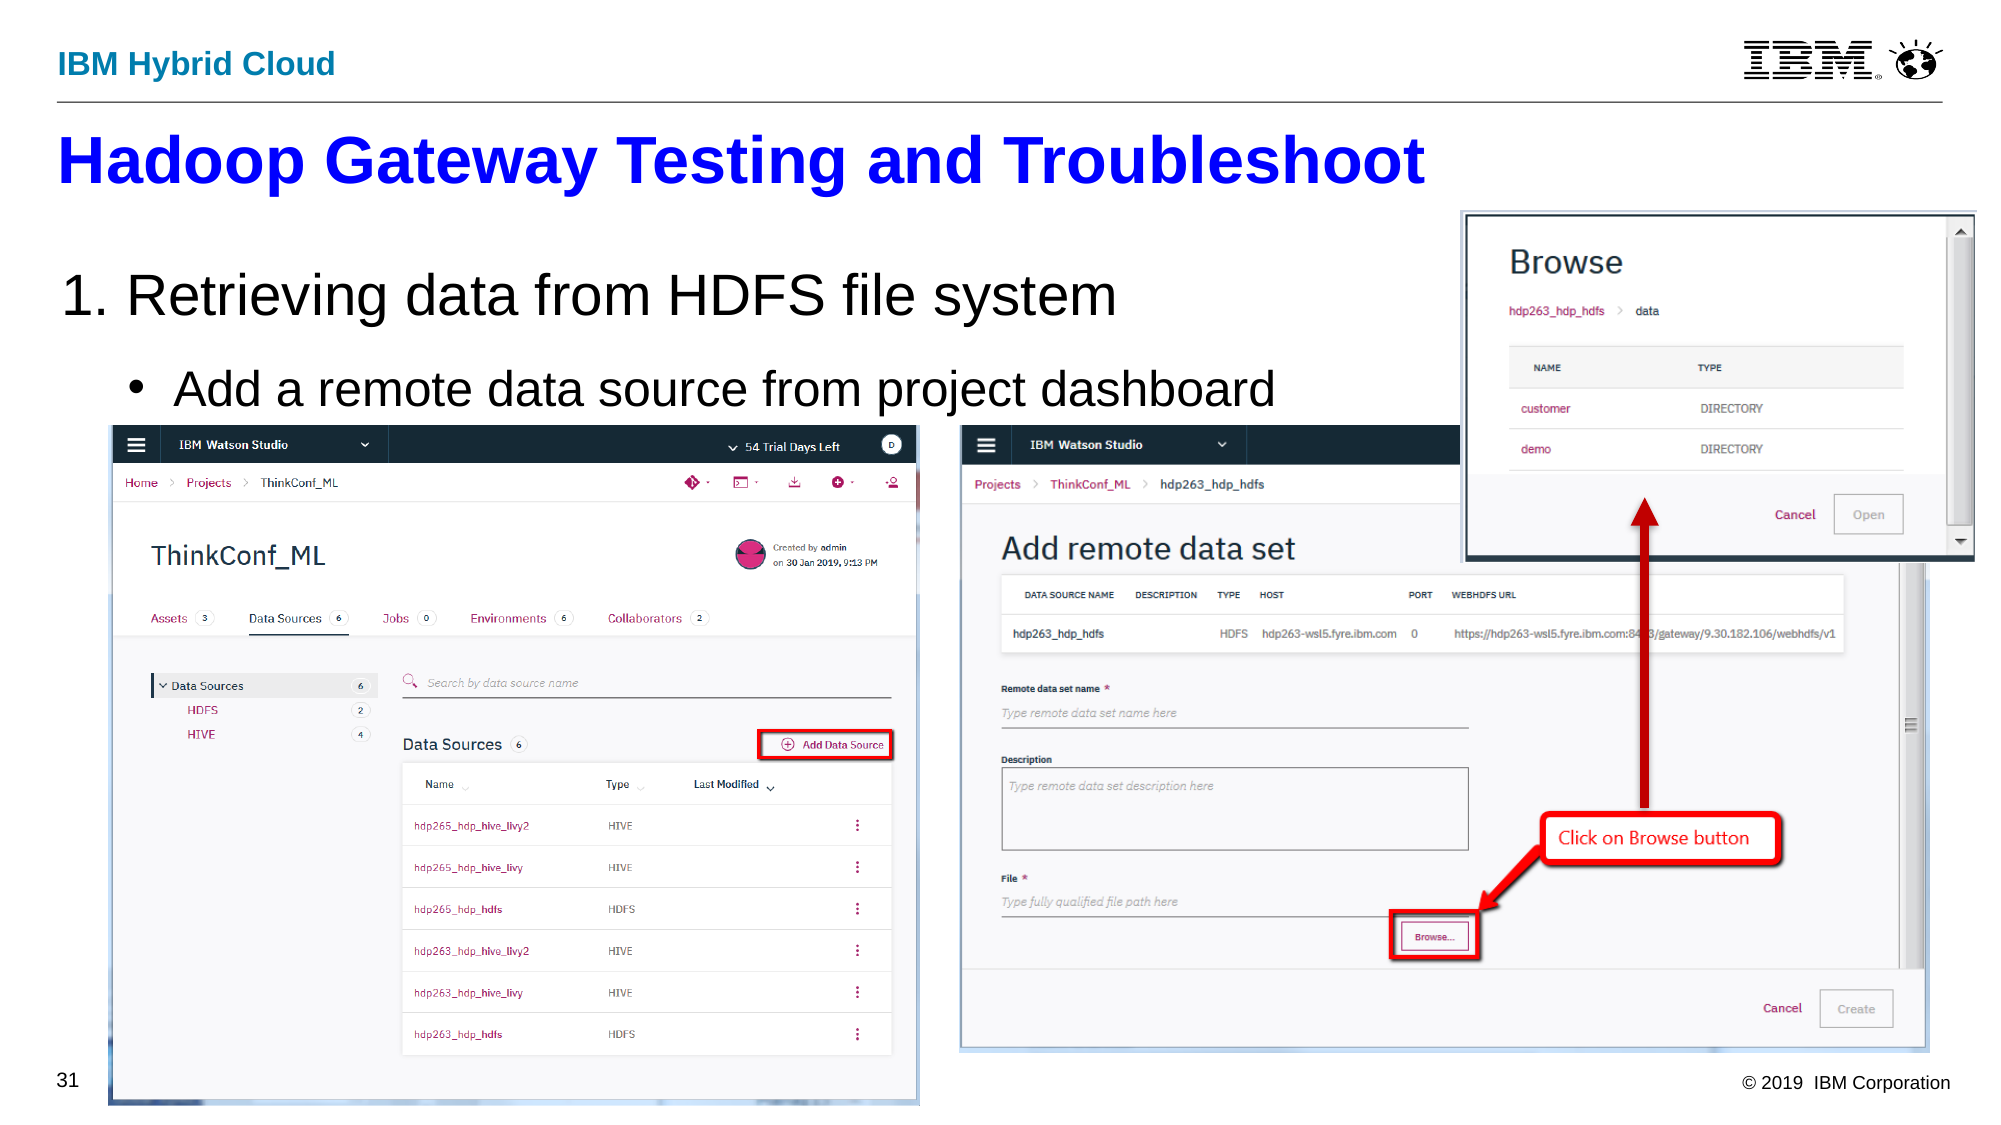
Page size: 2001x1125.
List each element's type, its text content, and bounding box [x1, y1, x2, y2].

list 1. Retrieving data from HDFS file system Add a remote data source from project dashboard [61, 214, 1455, 829]
picture [959, 210, 1977, 1053]
picture [107, 425, 920, 1107]
picture [1725, 25, 1958, 92]
title Hadoop Gateway Testing and Troubleshoot [57, 108, 1928, 211]
